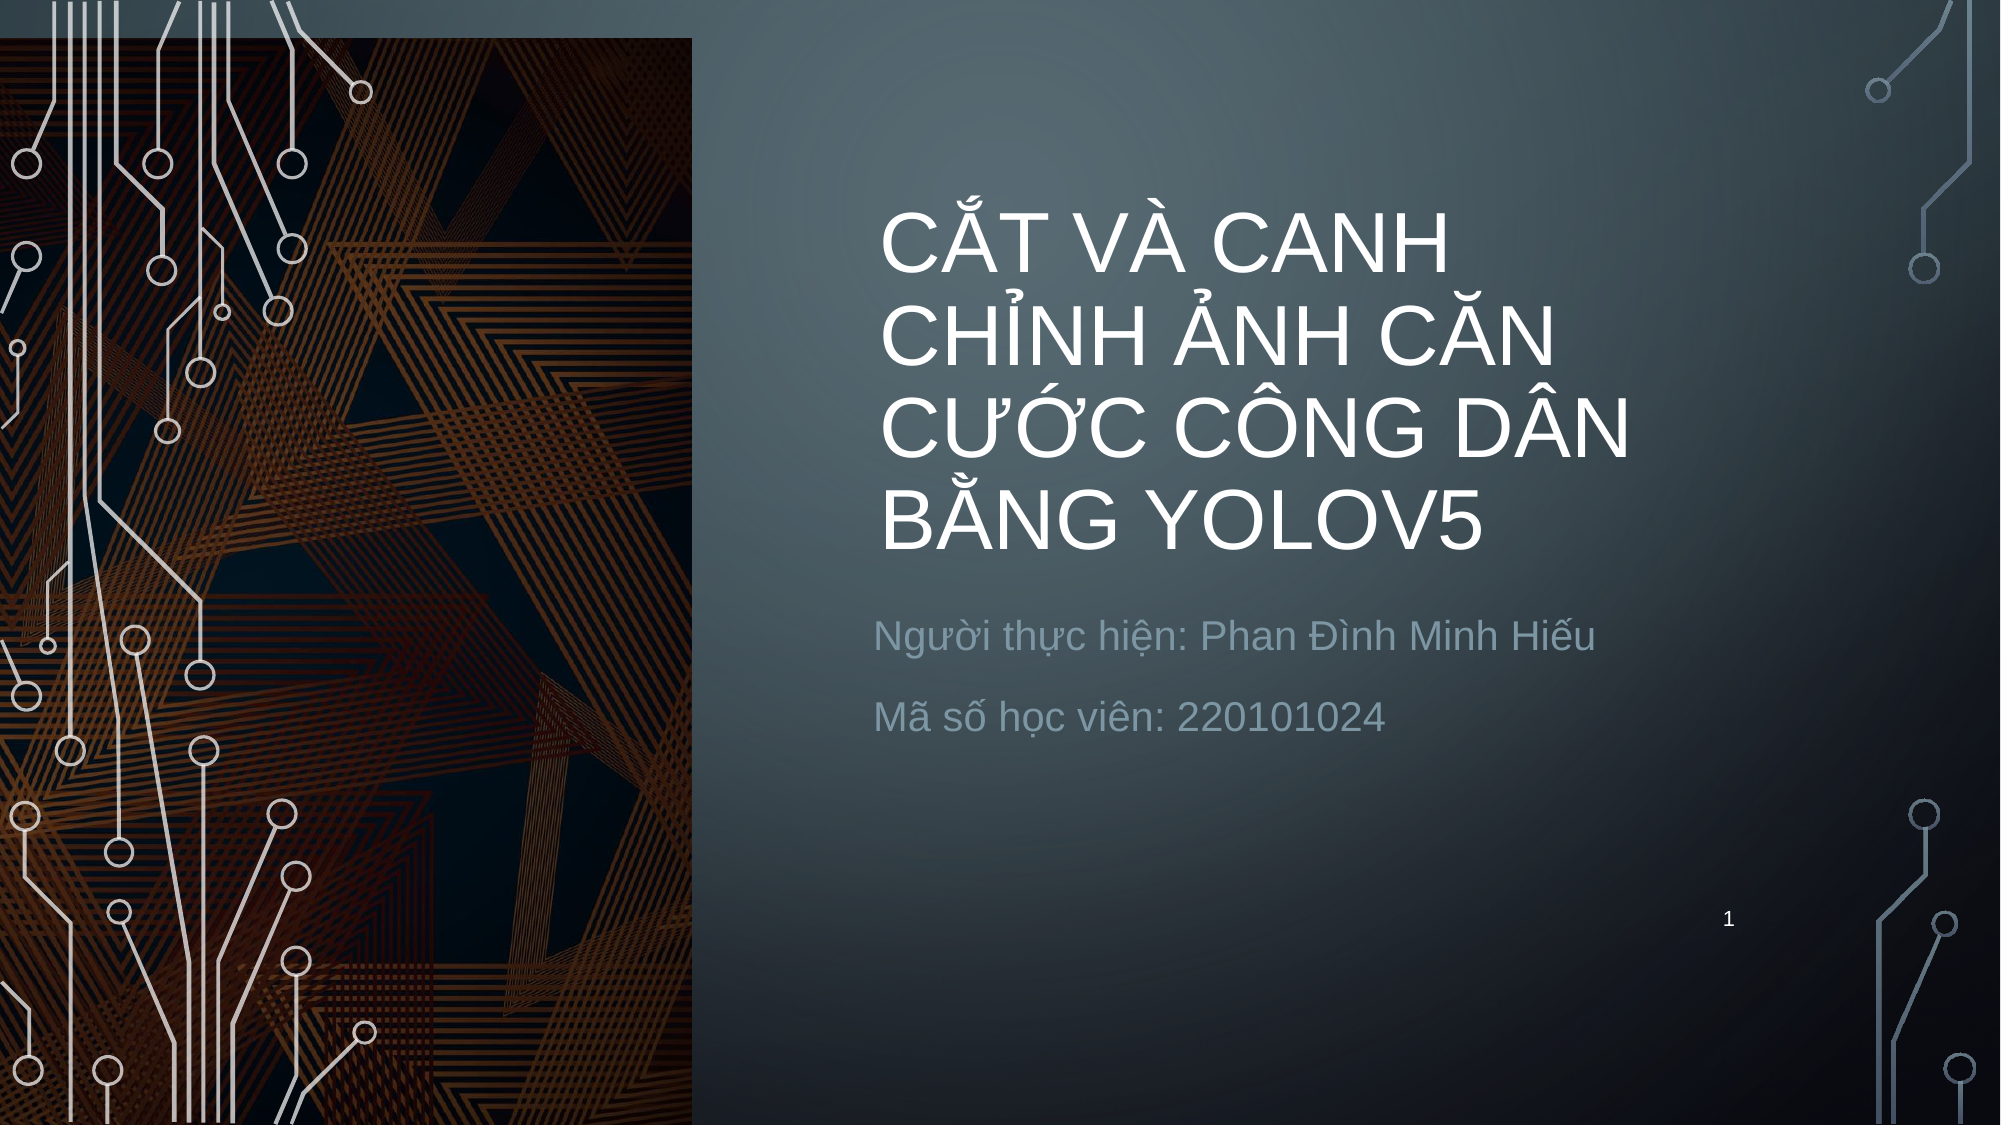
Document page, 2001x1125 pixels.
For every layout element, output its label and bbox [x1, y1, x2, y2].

picture [379, 38, 693, 1125]
text_box [379, 0, 2000, 1125]
text_box [1863, 0, 1976, 1124]
text_box [0, 0, 379, 1125]
